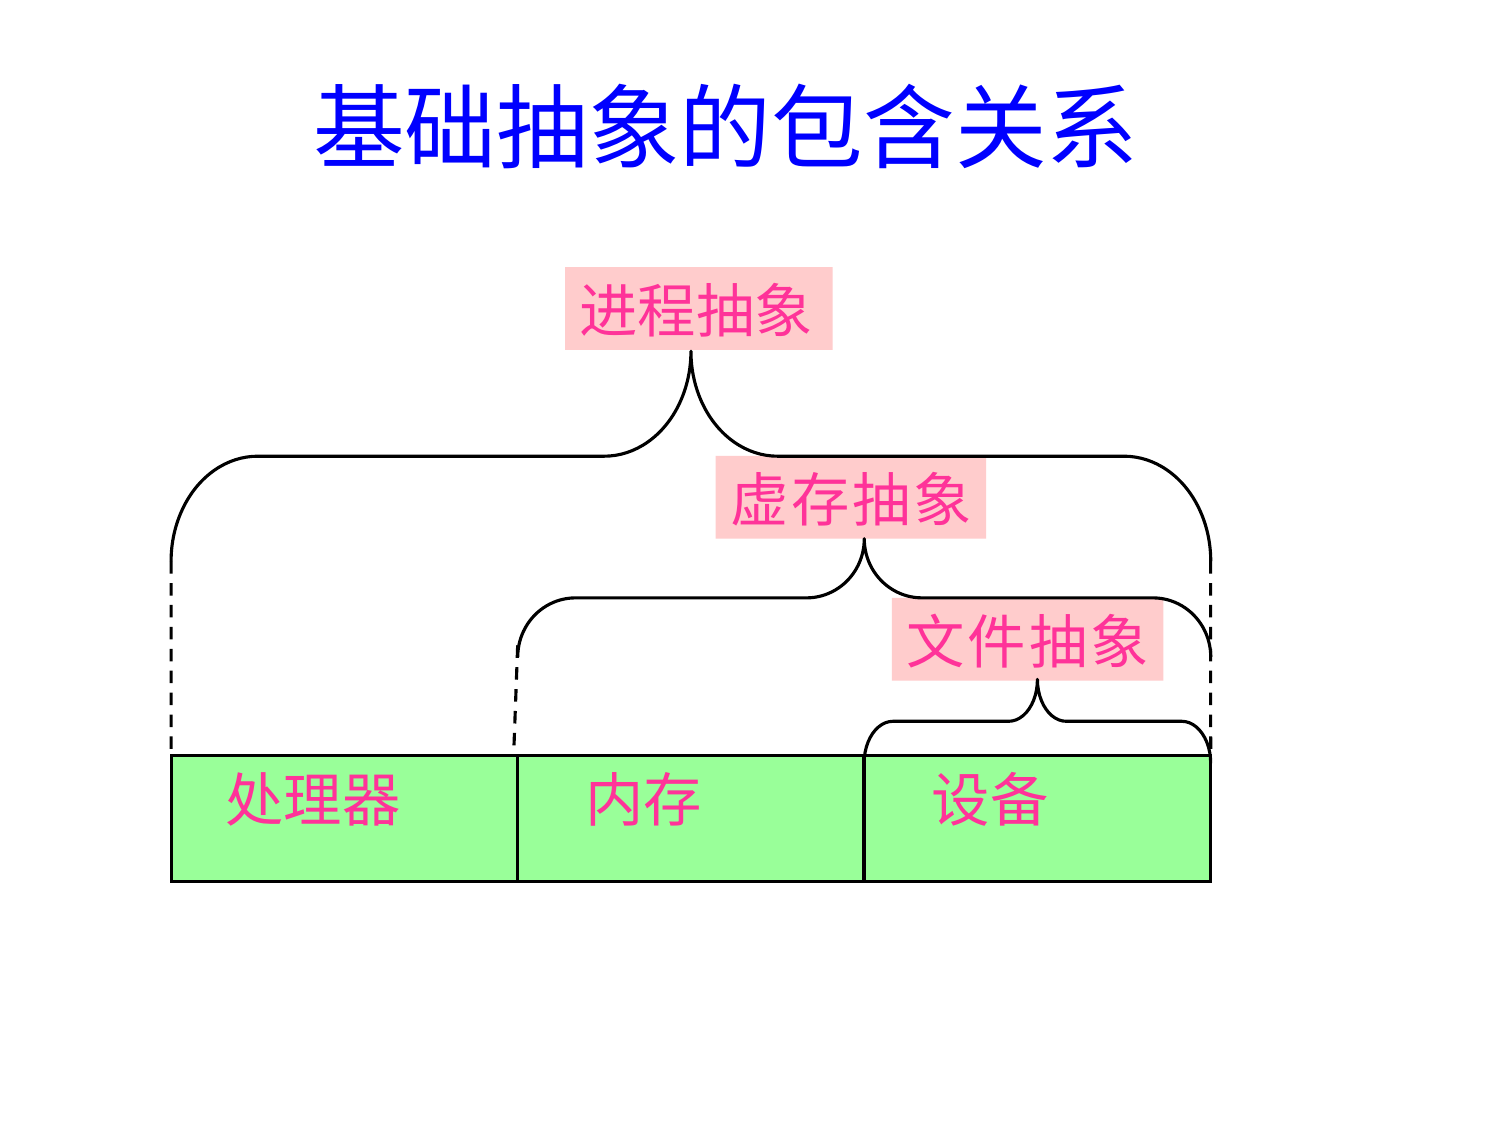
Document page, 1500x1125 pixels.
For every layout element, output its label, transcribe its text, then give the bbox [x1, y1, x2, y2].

title 基础抽象的包含关系 [88, 30, 1364, 219]
text_box [864, 679, 1211, 764]
text_box 处理器 [171, 755, 517, 882]
text_box 内存 [517, 755, 864, 882]
text_box 文件抽象 [891, 657, 1164, 681]
text_box [171, 351, 1211, 562]
list [64, 219, 1448, 1012]
text_box 进程抽象 [565, 267, 833, 350]
text_box 设备 [864, 764, 1211, 882]
text_box [517, 562, 1211, 657]
